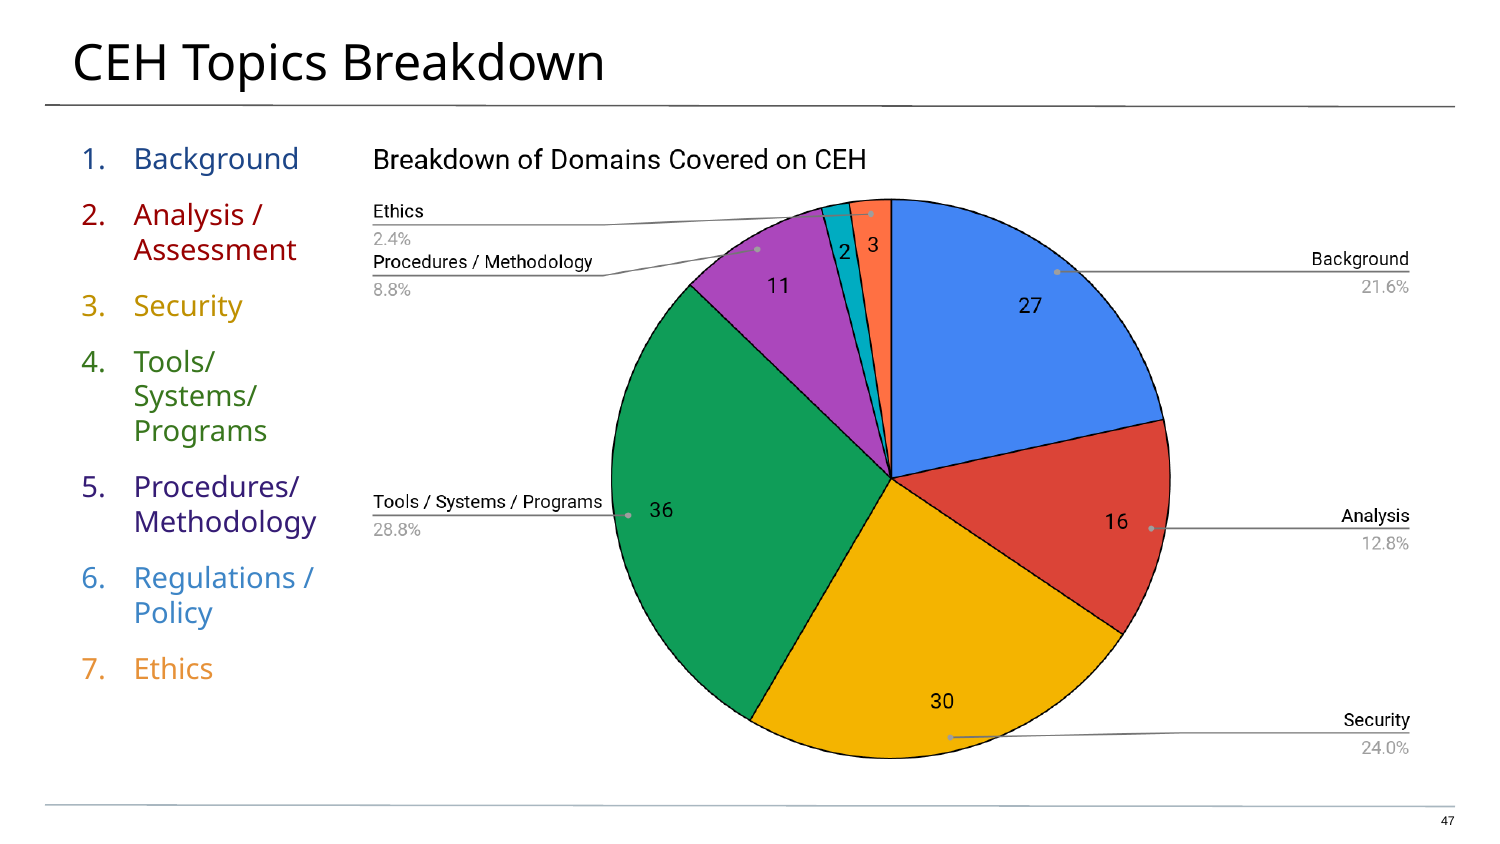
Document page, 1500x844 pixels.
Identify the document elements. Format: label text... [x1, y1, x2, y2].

picture [338, 108, 1443, 792]
title CEH Topics Breakdown [0, 0, 1500, 88]
slide_number 47 [1412, 813, 1455, 831]
text_box Background Analysis / Assessment Security Tools/ Systems/ Programs Procedures/ Methodology Regulations / Policy Ethics [43, 125, 351, 809]
